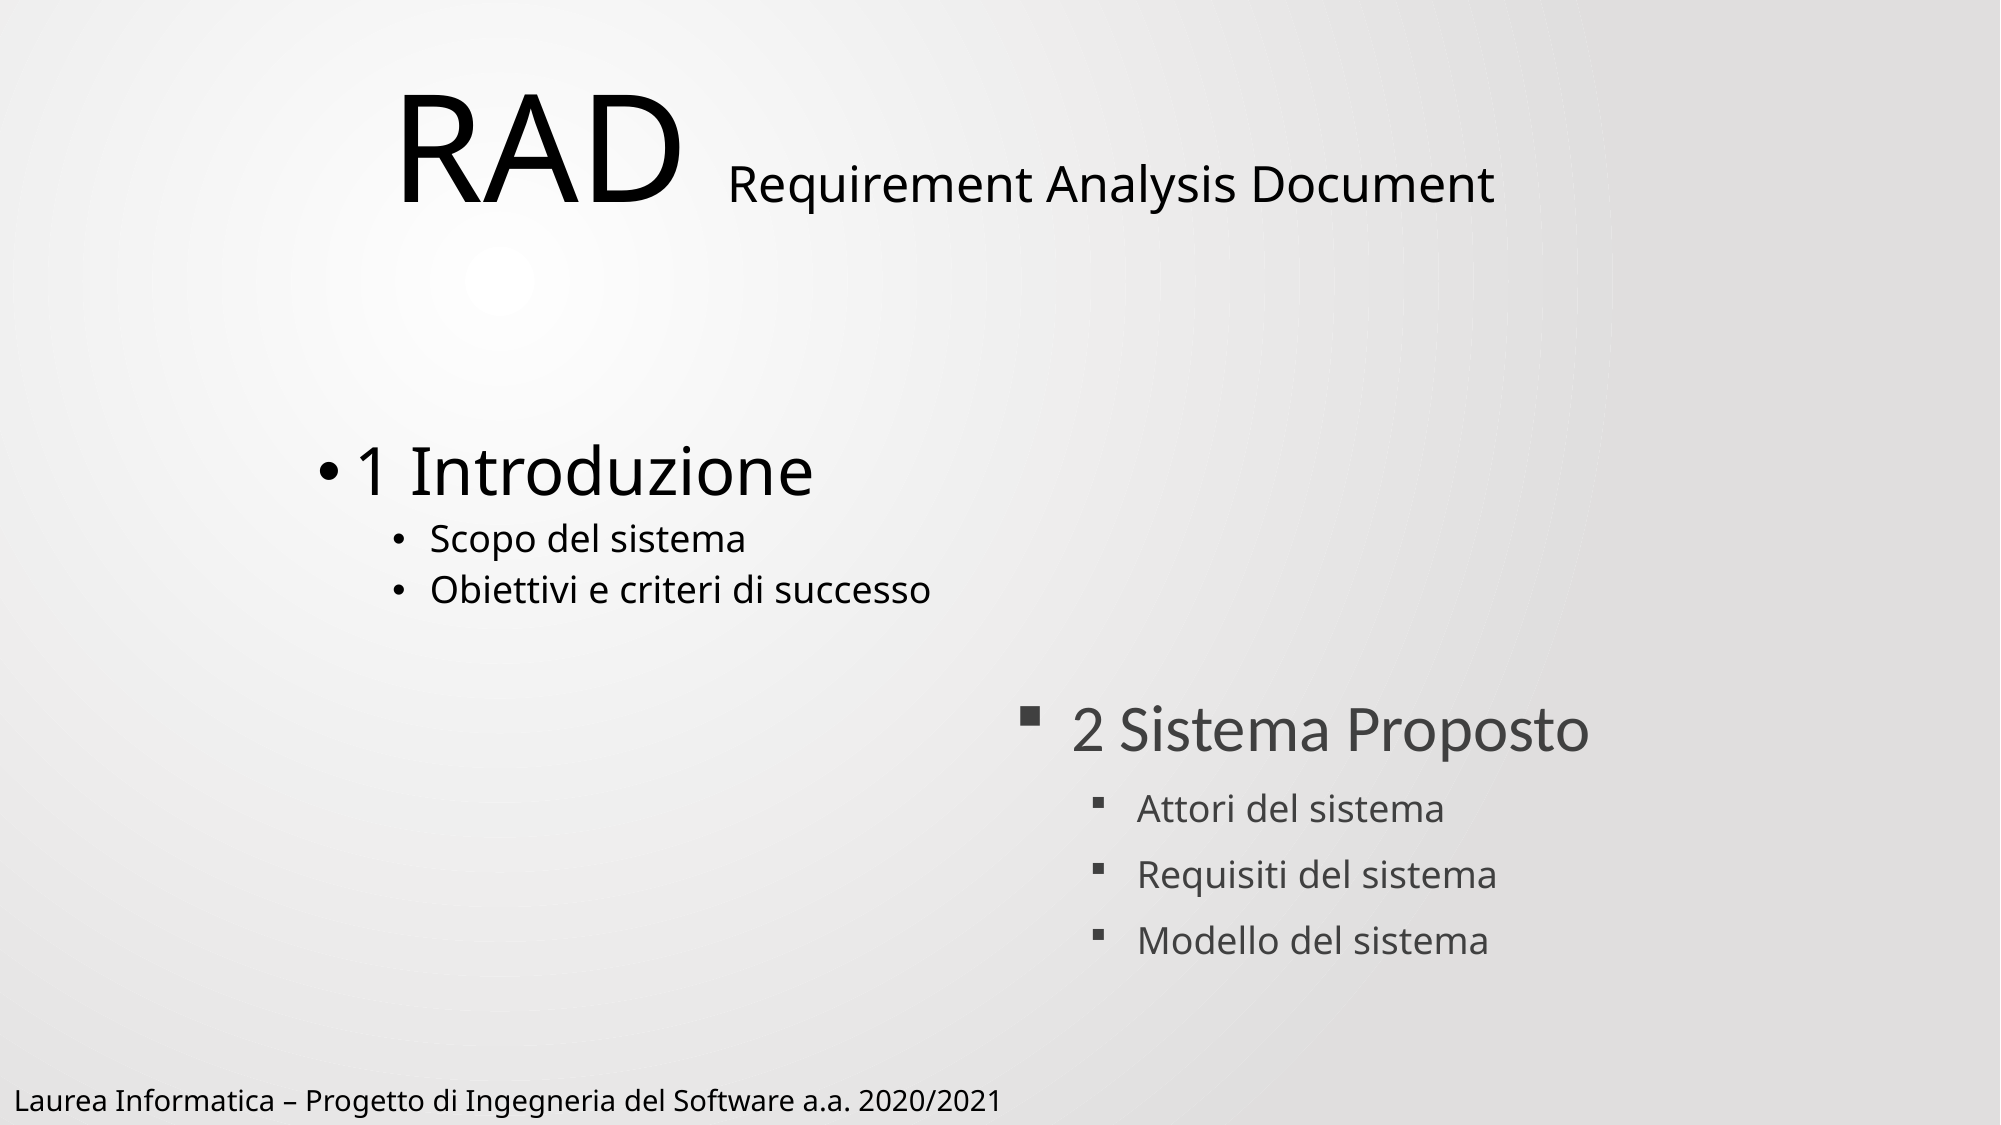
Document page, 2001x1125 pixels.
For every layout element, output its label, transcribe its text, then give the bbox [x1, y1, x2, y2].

text_box Laurea Informatica – Progetto di Ingegneria del Software a.a. 2020/2021 [0, 1074, 1135, 1125]
title RAD Requirement Analysis Document [375, 49, 1915, 260]
list 1 Introduzione Scopo del sistema Obiettivi e criteri di successo [302, 430, 1000, 747]
text_box 2 Sistema Proposto Attori del sistema Requisiti del sistema Modello del sistema [999, 676, 1698, 993]
